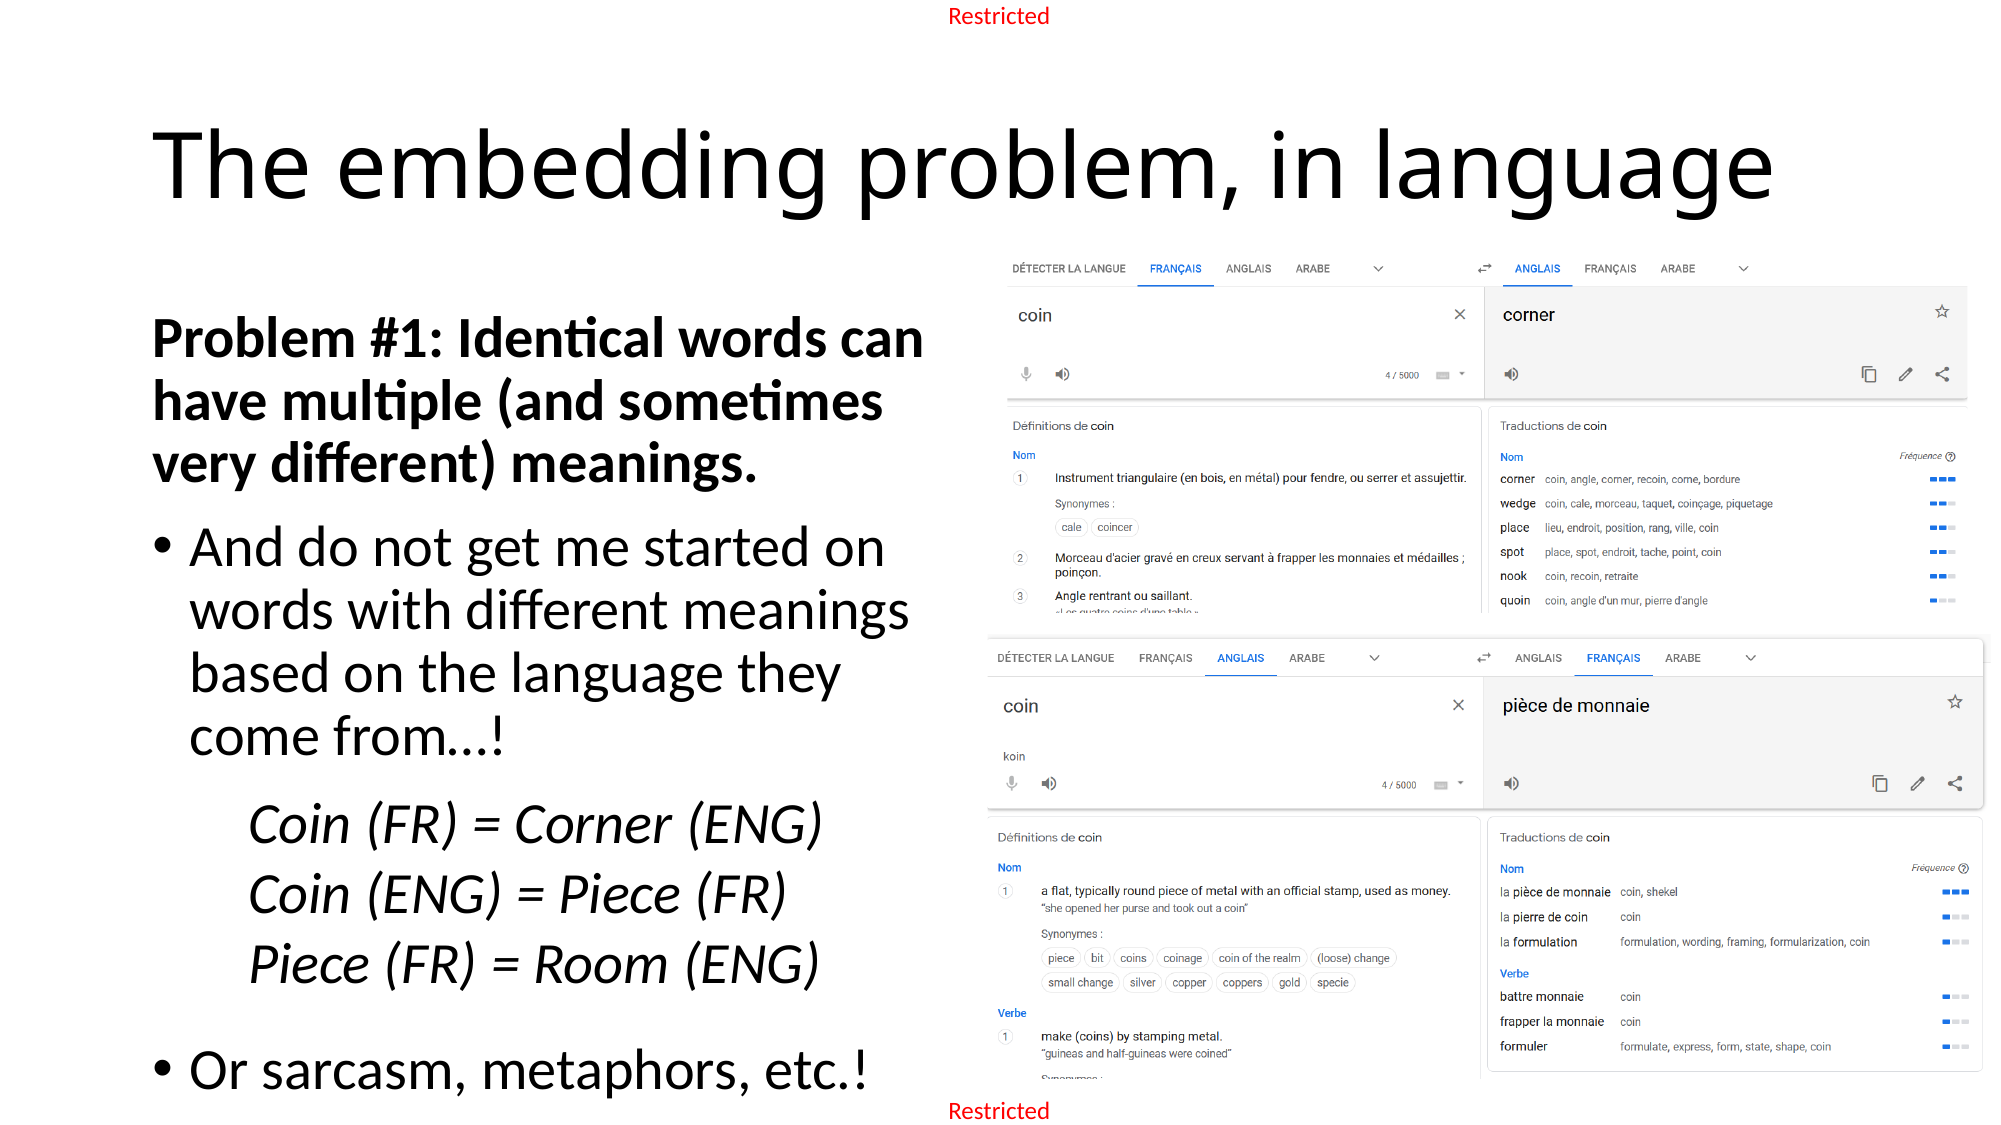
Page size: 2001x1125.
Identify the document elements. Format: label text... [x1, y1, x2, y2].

title The embedding problem, in language [137, 59, 1863, 278]
text_box Coin (FR) = Corner (ENG) Coin (ENG) = Piece (FR) Piece (FR) = Room (ENG) [233, 777, 867, 1003]
picture [1007, 253, 1968, 613]
list Problem #1: Identical words can have multiple (and sometimes very different) meanings. And do not get me started on words with different meanings based on the language they come from…! Or sarcasm, metaphors, etc.! [137, 299, 988, 1125]
picture [987, 634, 1991, 1079]
